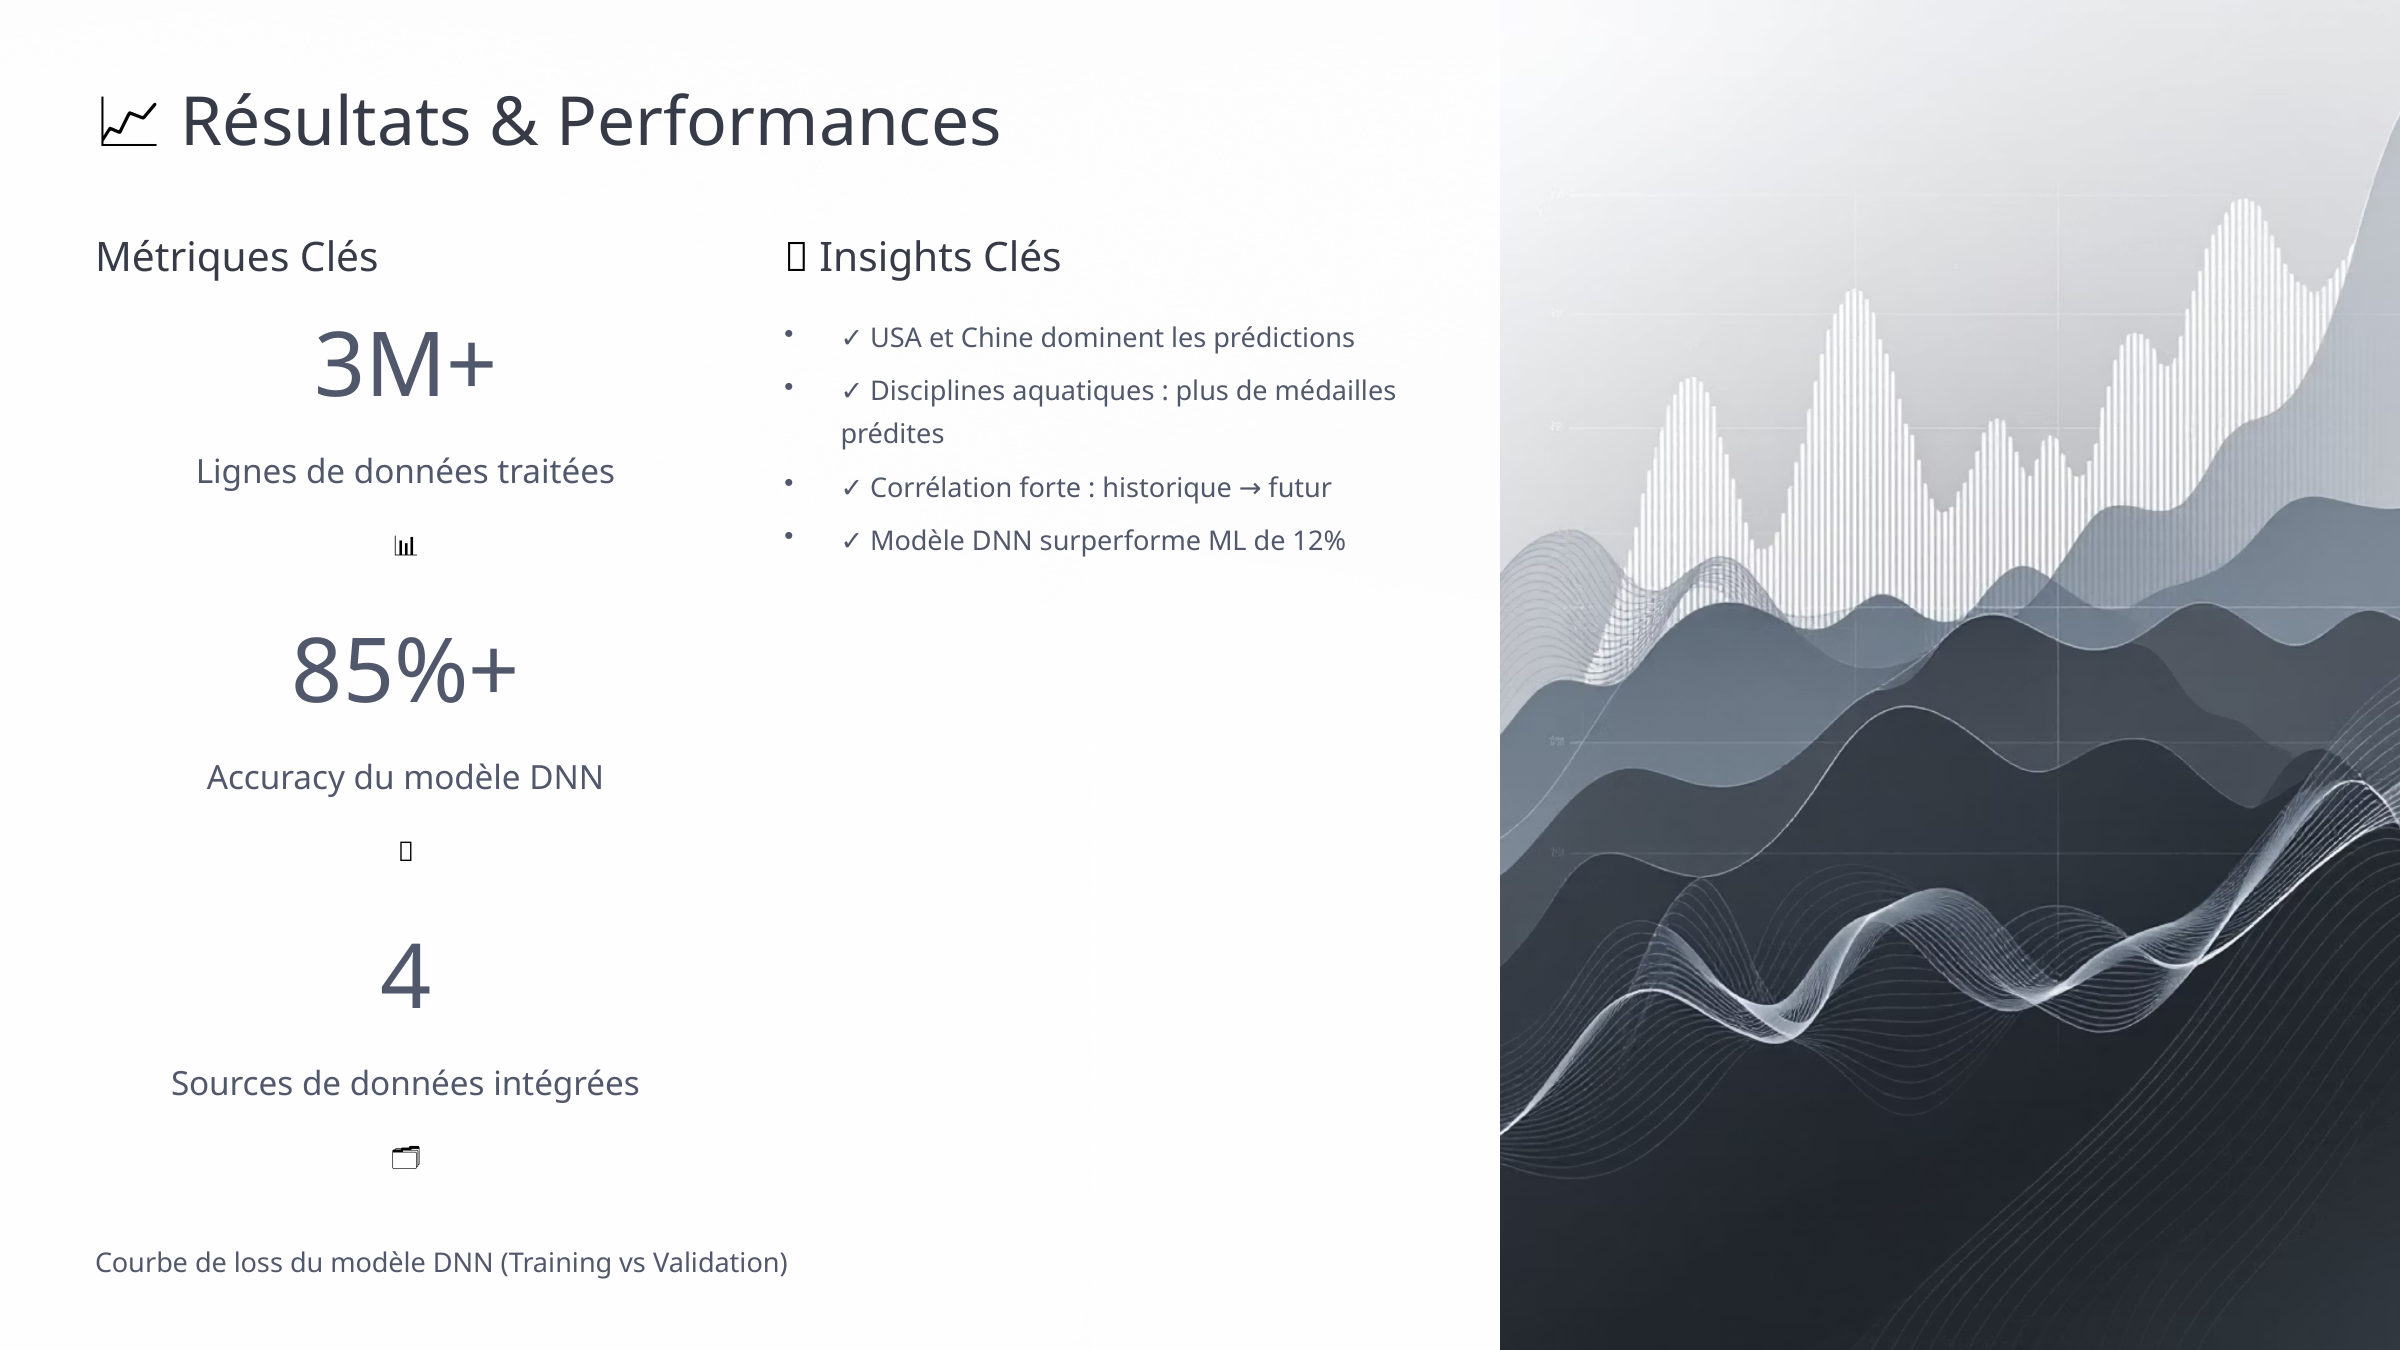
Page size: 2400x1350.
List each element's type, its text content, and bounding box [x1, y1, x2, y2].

text_box 💡 Insights Clés [784, 230, 1192, 284]
text_box 3M+ [95, 325, 717, 415]
text_box ✓ USA et Chine dominent les prédictions [784, 310, 1407, 354]
text_box 🎯 [95, 824, 717, 869]
text_box ✓ Corrélation forte : historique → futur [784, 459, 1407, 504]
text_box 4 [95, 936, 717, 1027]
text_box 📊 [95, 518, 717, 563]
text_box 🗂️ [95, 1129, 717, 1175]
text_box ✓ Disciplines aquatiques : plus de médailles prédites [784, 363, 1407, 451]
text_box Lignes de données traitées [187, 448, 625, 492]
text_box 85%+ [95, 630, 717, 721]
text_box Sources de données intégrées [160, 1060, 652, 1103]
text_box Courbe de loss du modèle DNN (Training vs Validation) [95, 1235, 1405, 1280]
text_box 📈 Résultats & Performances [95, 74, 1057, 162]
text_box Accuracy du modèle DNN [194, 754, 617, 797]
text_box ✓ Modèle DNN surperforme ML de 12% [784, 512, 1407, 557]
picture [1499, 0, 2400, 1350]
text_box Métriques Clés [95, 230, 503, 281]
